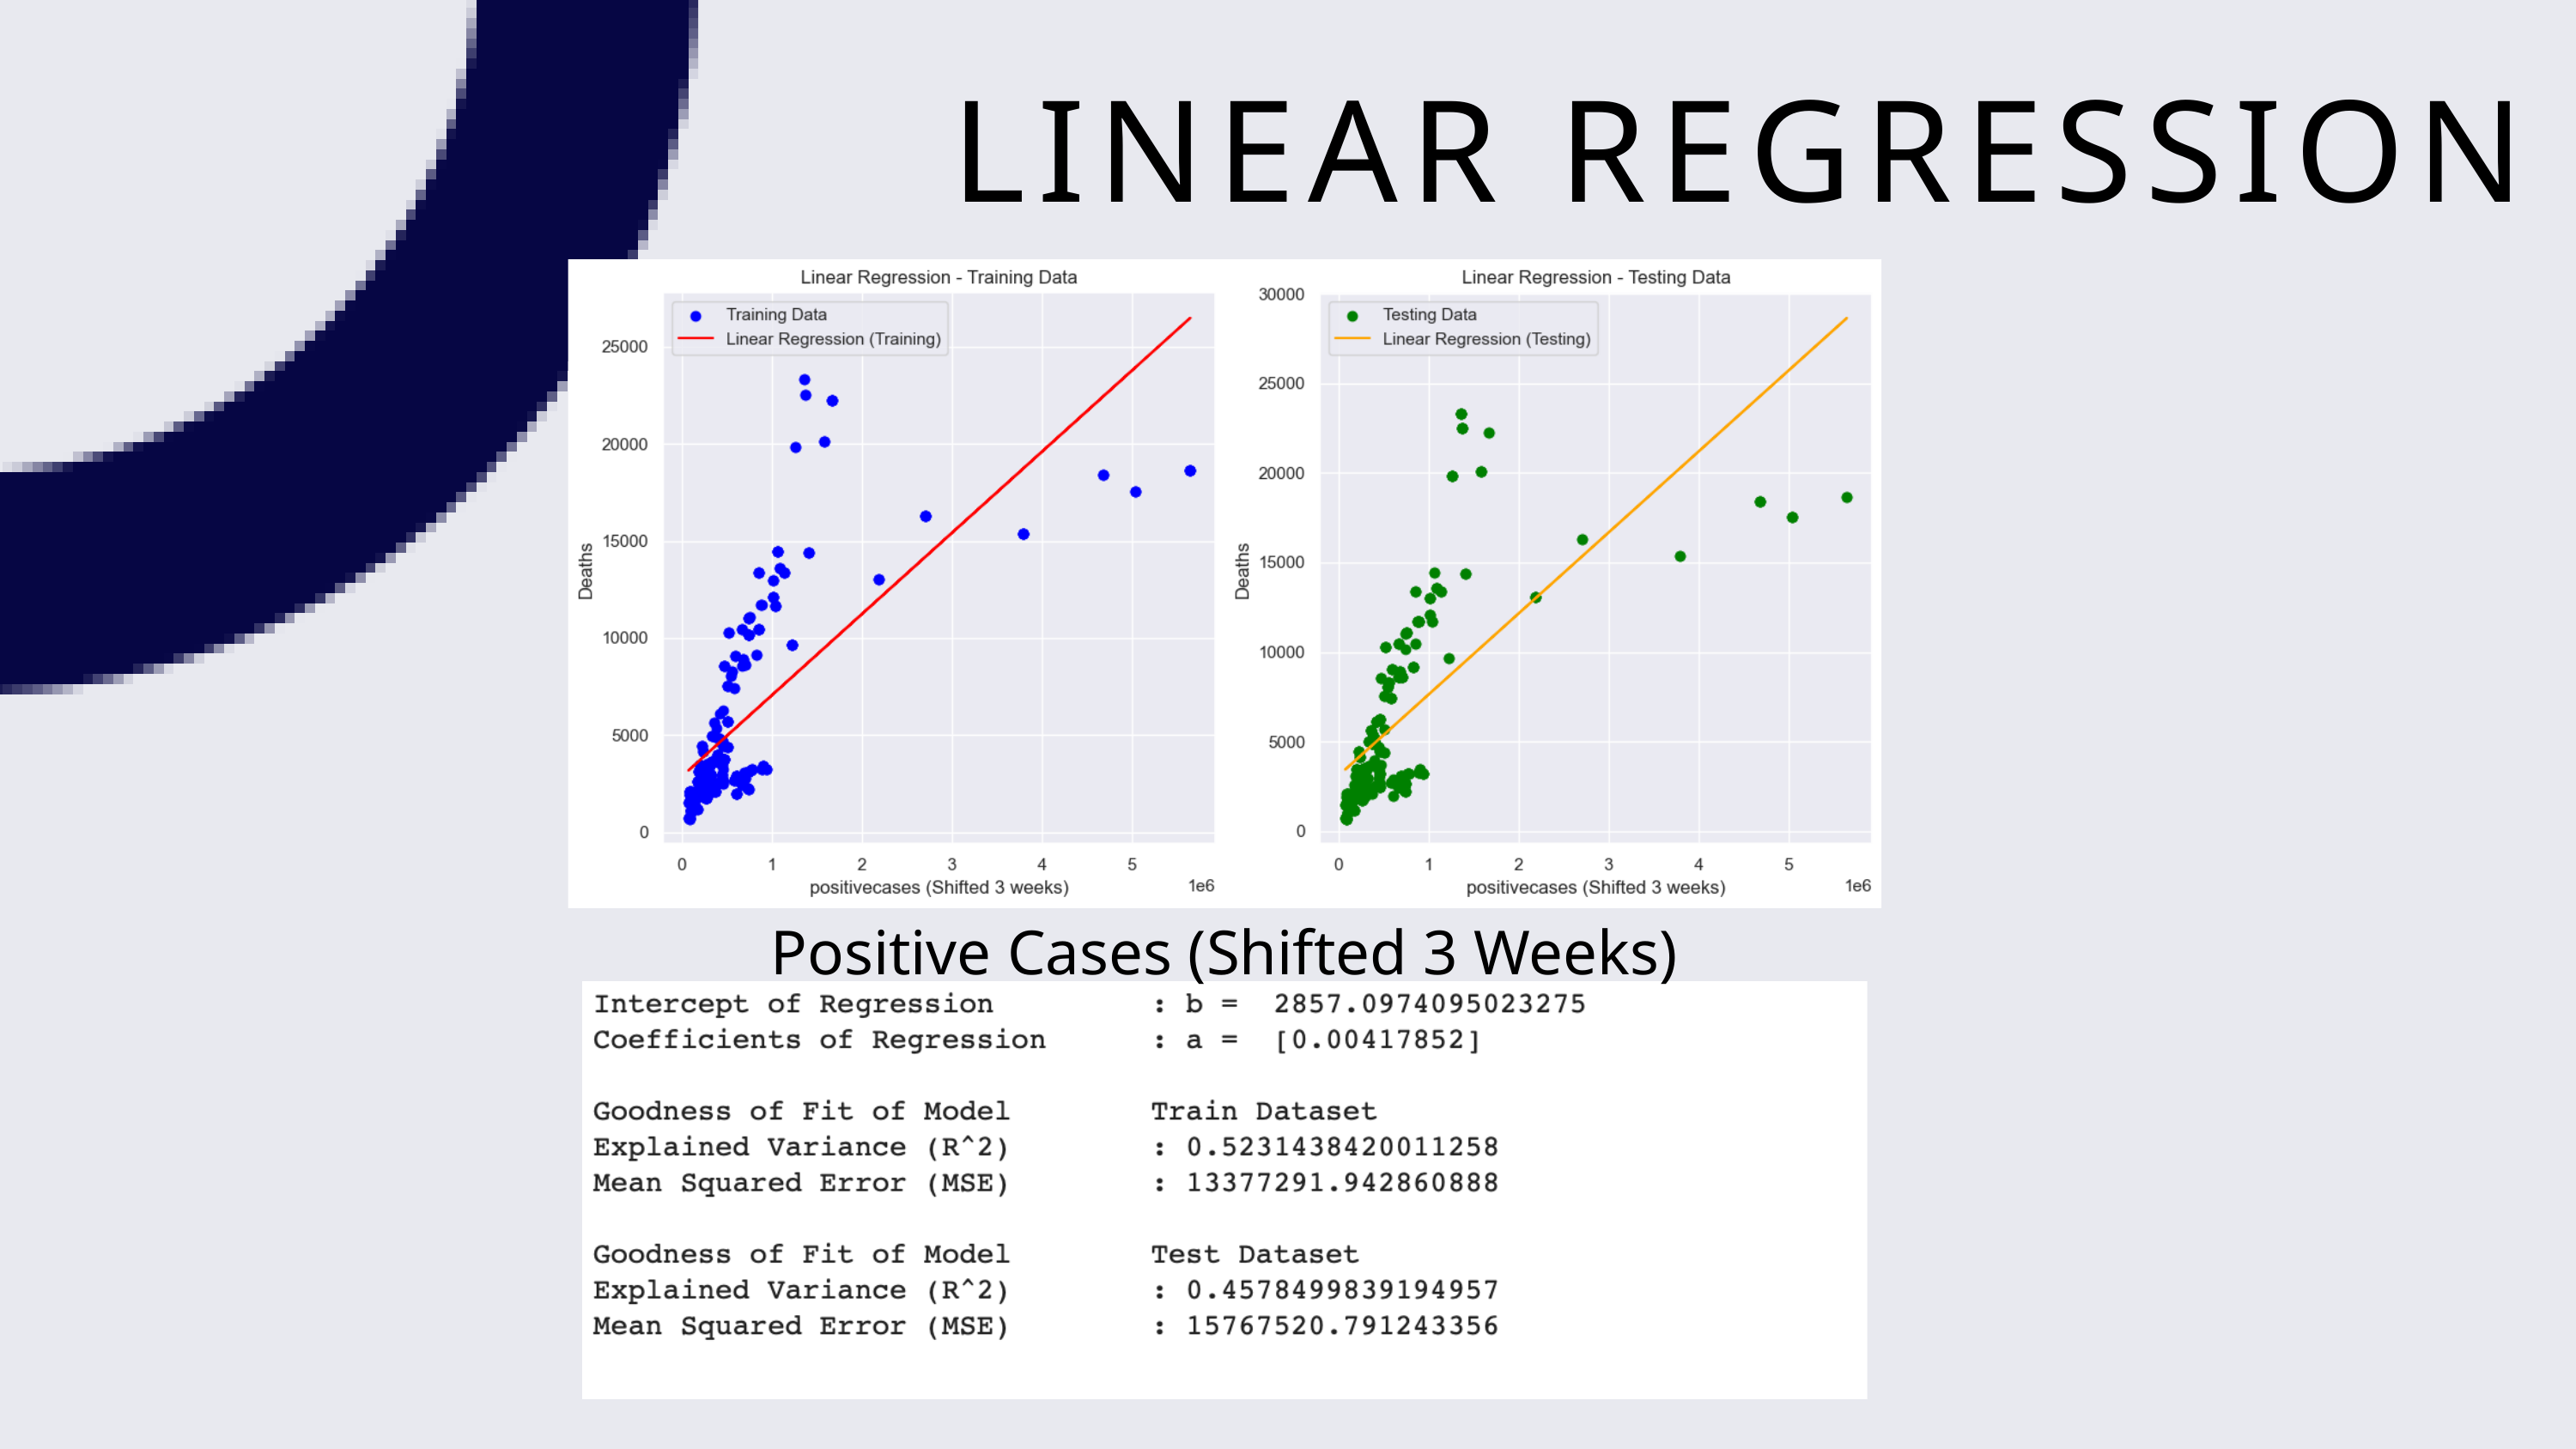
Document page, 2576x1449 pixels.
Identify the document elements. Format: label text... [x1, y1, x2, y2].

text_box LINEAR REGRESSION [900, 33, 2527, 231]
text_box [568, 258, 1882, 1399]
text_box [0, 0, 699, 694]
